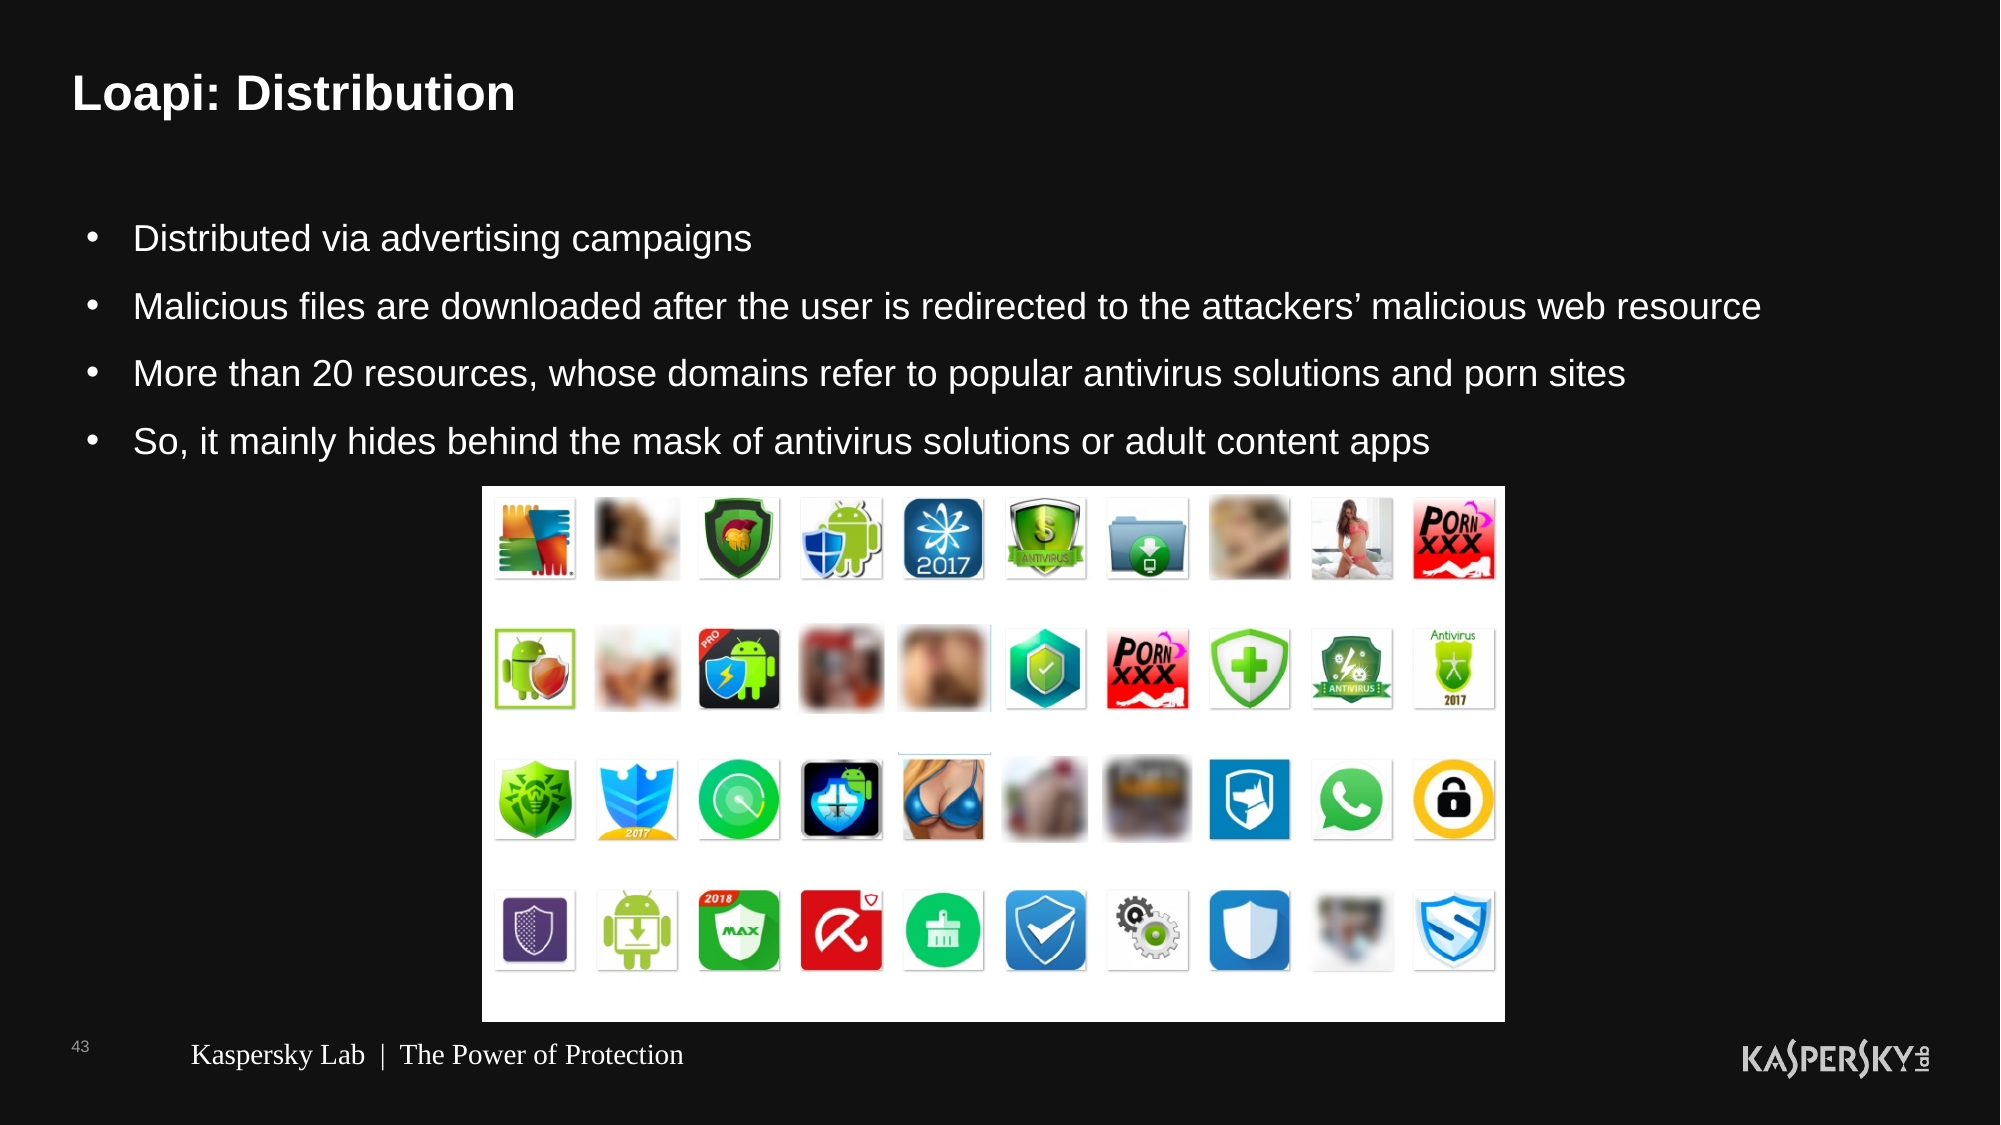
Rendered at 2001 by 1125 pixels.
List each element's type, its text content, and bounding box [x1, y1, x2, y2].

text_box Distributed via advertising campaigns Malicious files are downloaded after the user is redirected to the attackers’ malicious web resource More than 20 resources, whose domains refer to popular antivirus solutions and porn sites So, it mainly hides behind the mask of antivirus solutions or adult content apps [71, 184, 1916, 470]
footer Kaspersky Lab | The Power of Protection [125, 1035, 750, 1083]
picture [1735, 1031, 1936, 1087]
picture [482, 486, 1505, 1022]
slide_number 43 [71, 1035, 110, 1083]
title Loapi: Distribution [71, 67, 1929, 122]
